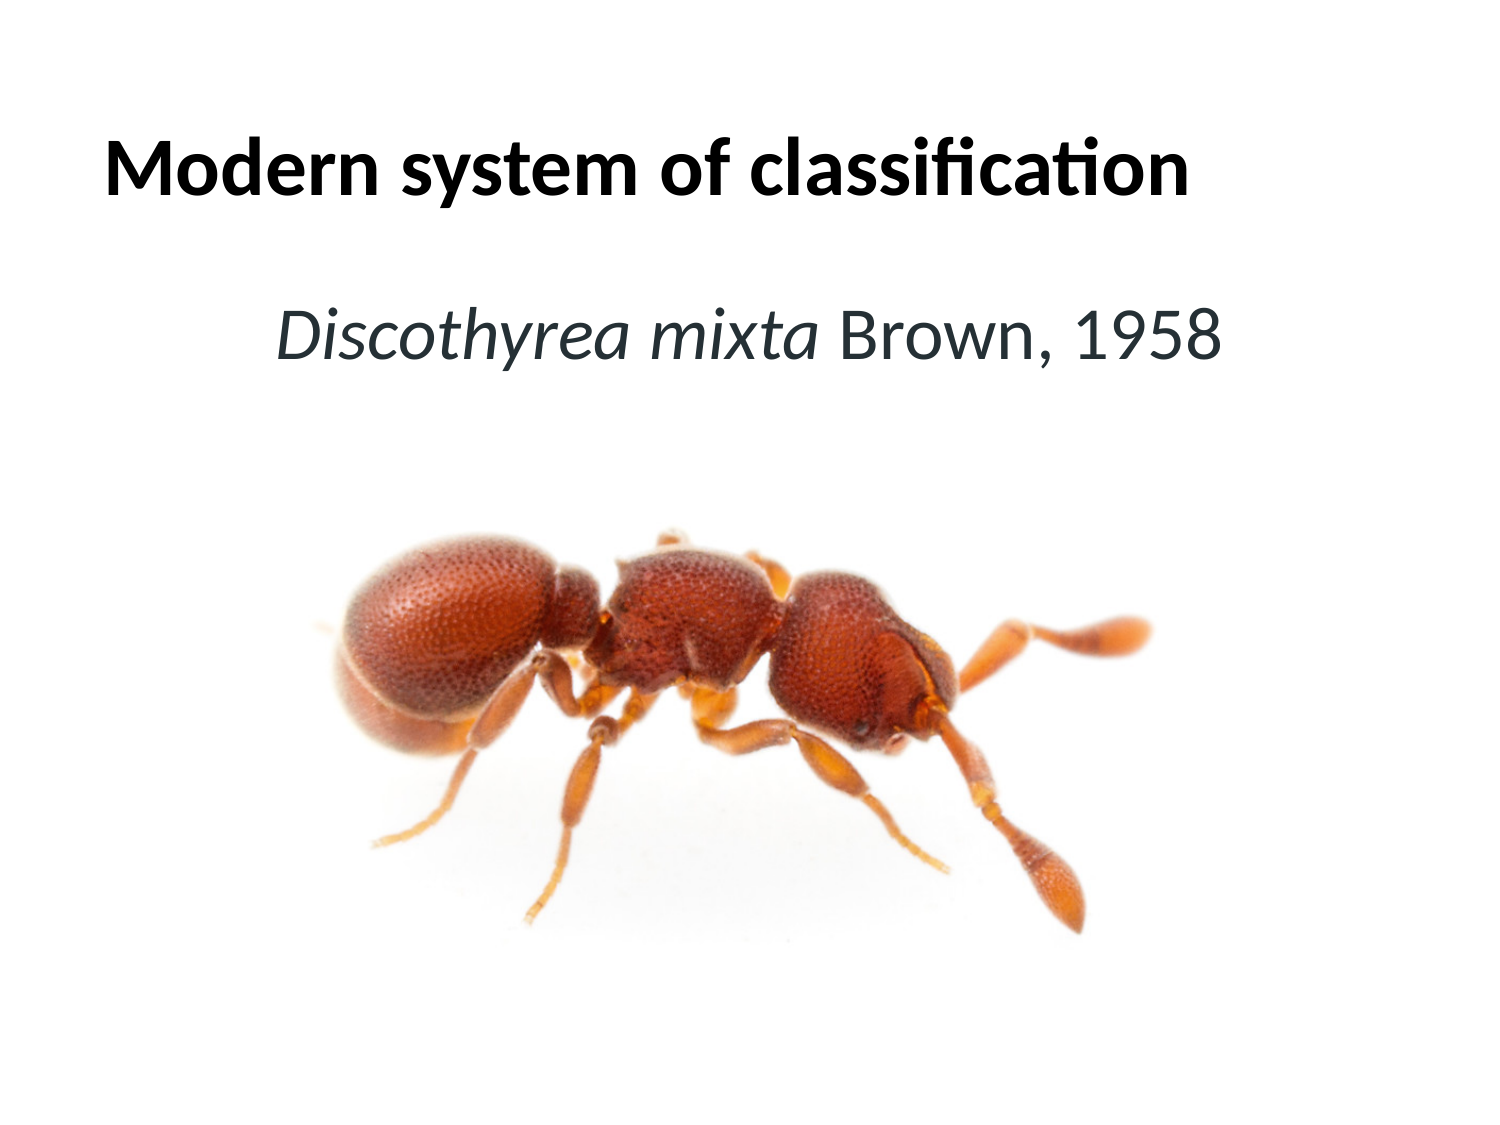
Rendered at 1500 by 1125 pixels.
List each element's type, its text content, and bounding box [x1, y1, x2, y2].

picture [255, 473, 1245, 1010]
text_box Discothyrea mixta Brown, 1958 [260, 277, 1240, 382]
title Modern system of classification [103, 59, 1397, 278]
